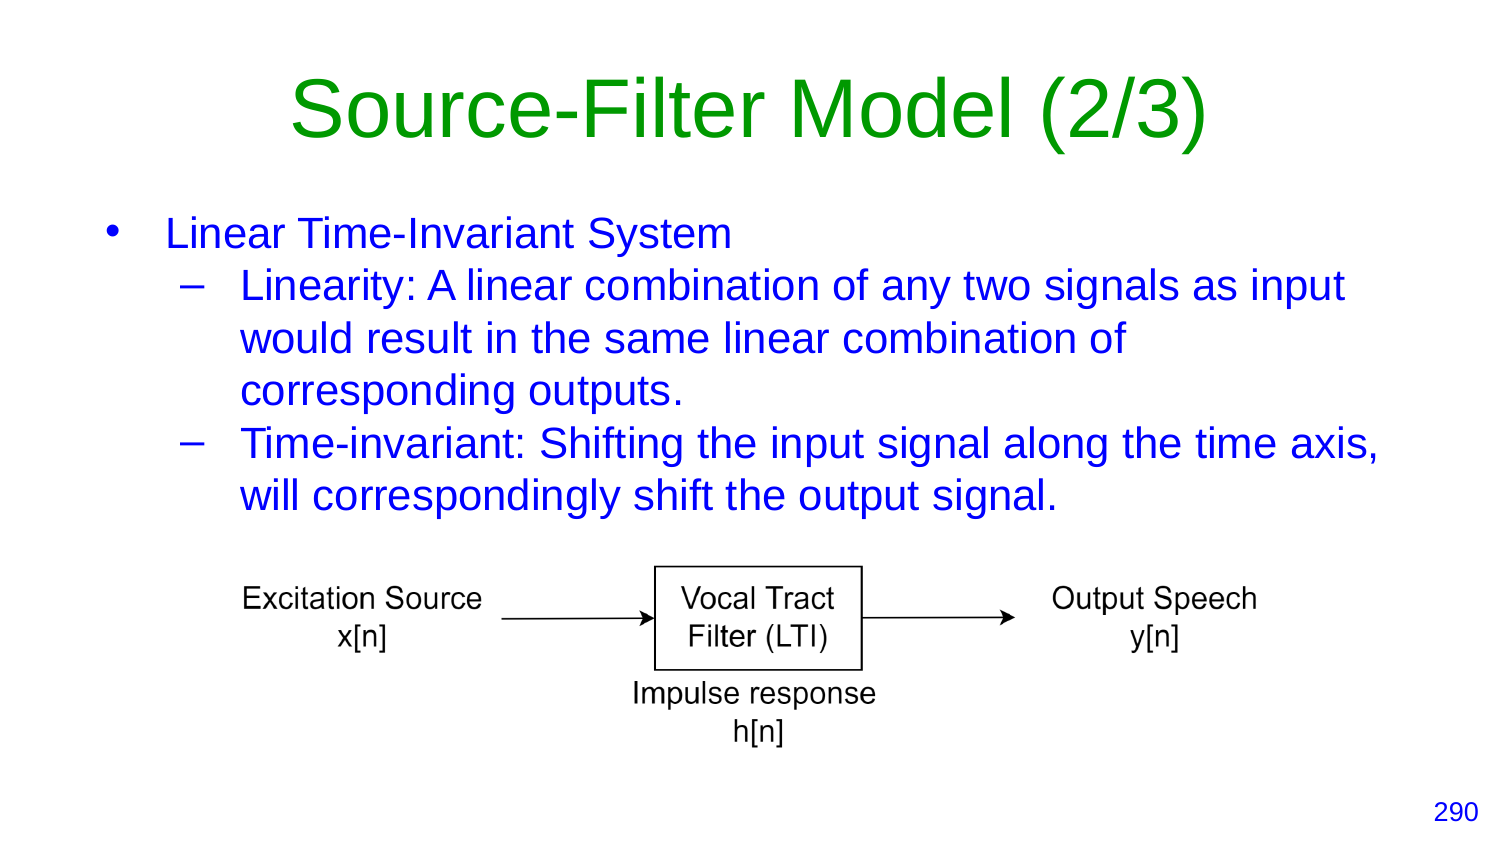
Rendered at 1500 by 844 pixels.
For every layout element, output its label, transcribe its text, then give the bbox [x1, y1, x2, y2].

slide_number ‹#› [1403, 779, 1494, 844]
title Source-Filter Model (2/3) [75, 33, 1425, 175]
list Linear Time-Invariant System Linearity: A linear combination of any two signals as input would result in the same linear combination of corresponding outputs. Time-invariant: Shifting the input signal along the time axis, will correspondingly shift the output signal. [75, 196, 1425, 754]
picture [206, 547, 1294, 774]
